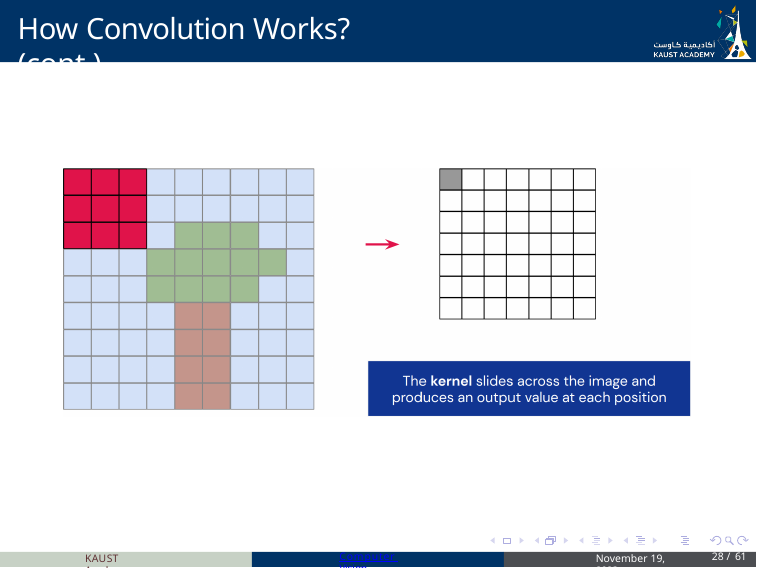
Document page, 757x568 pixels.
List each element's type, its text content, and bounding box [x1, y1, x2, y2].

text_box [0, 551, 757, 568]
picture [63, 168, 692, 417]
picture [650, 2, 756, 62]
text_box How Convolution Works? (cont.) [15, 7, 426, 80]
